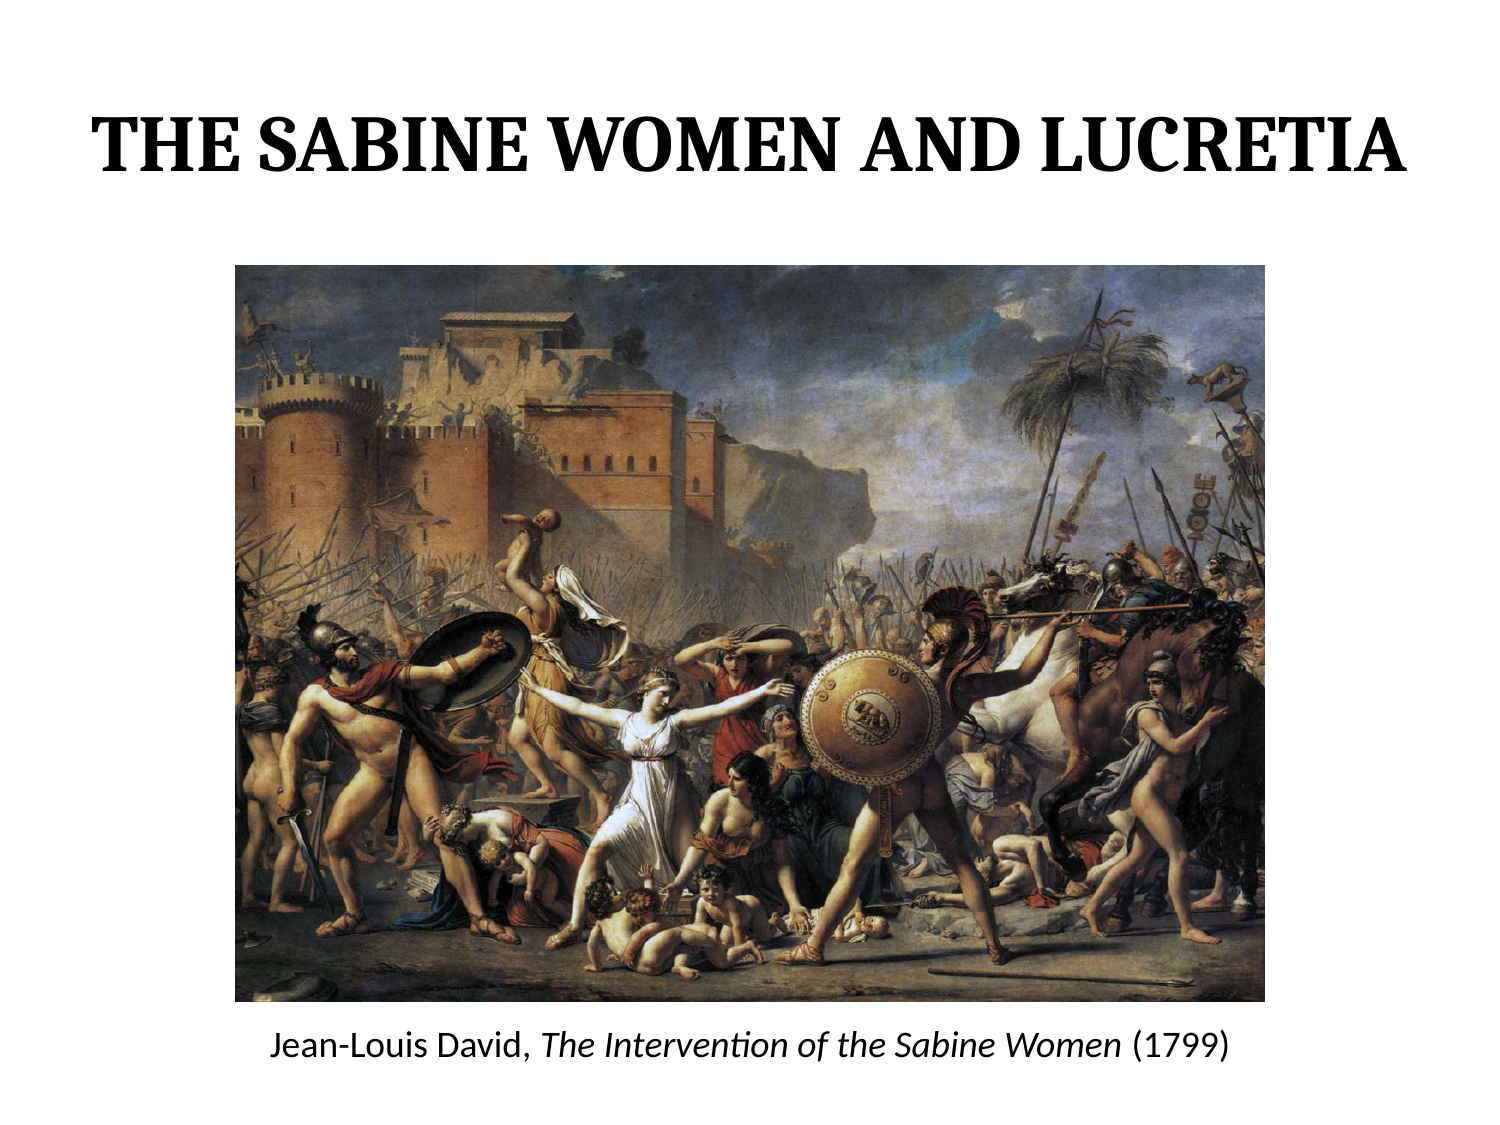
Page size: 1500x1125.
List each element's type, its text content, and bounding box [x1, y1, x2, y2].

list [235, 265, 1265, 1003]
title The Sabine Women and Lucretia [75, 45, 1425, 233]
text_box Jean-Louis David, The Intervention of the Sabine Women (1799) [231, 1012, 1269, 1073]
